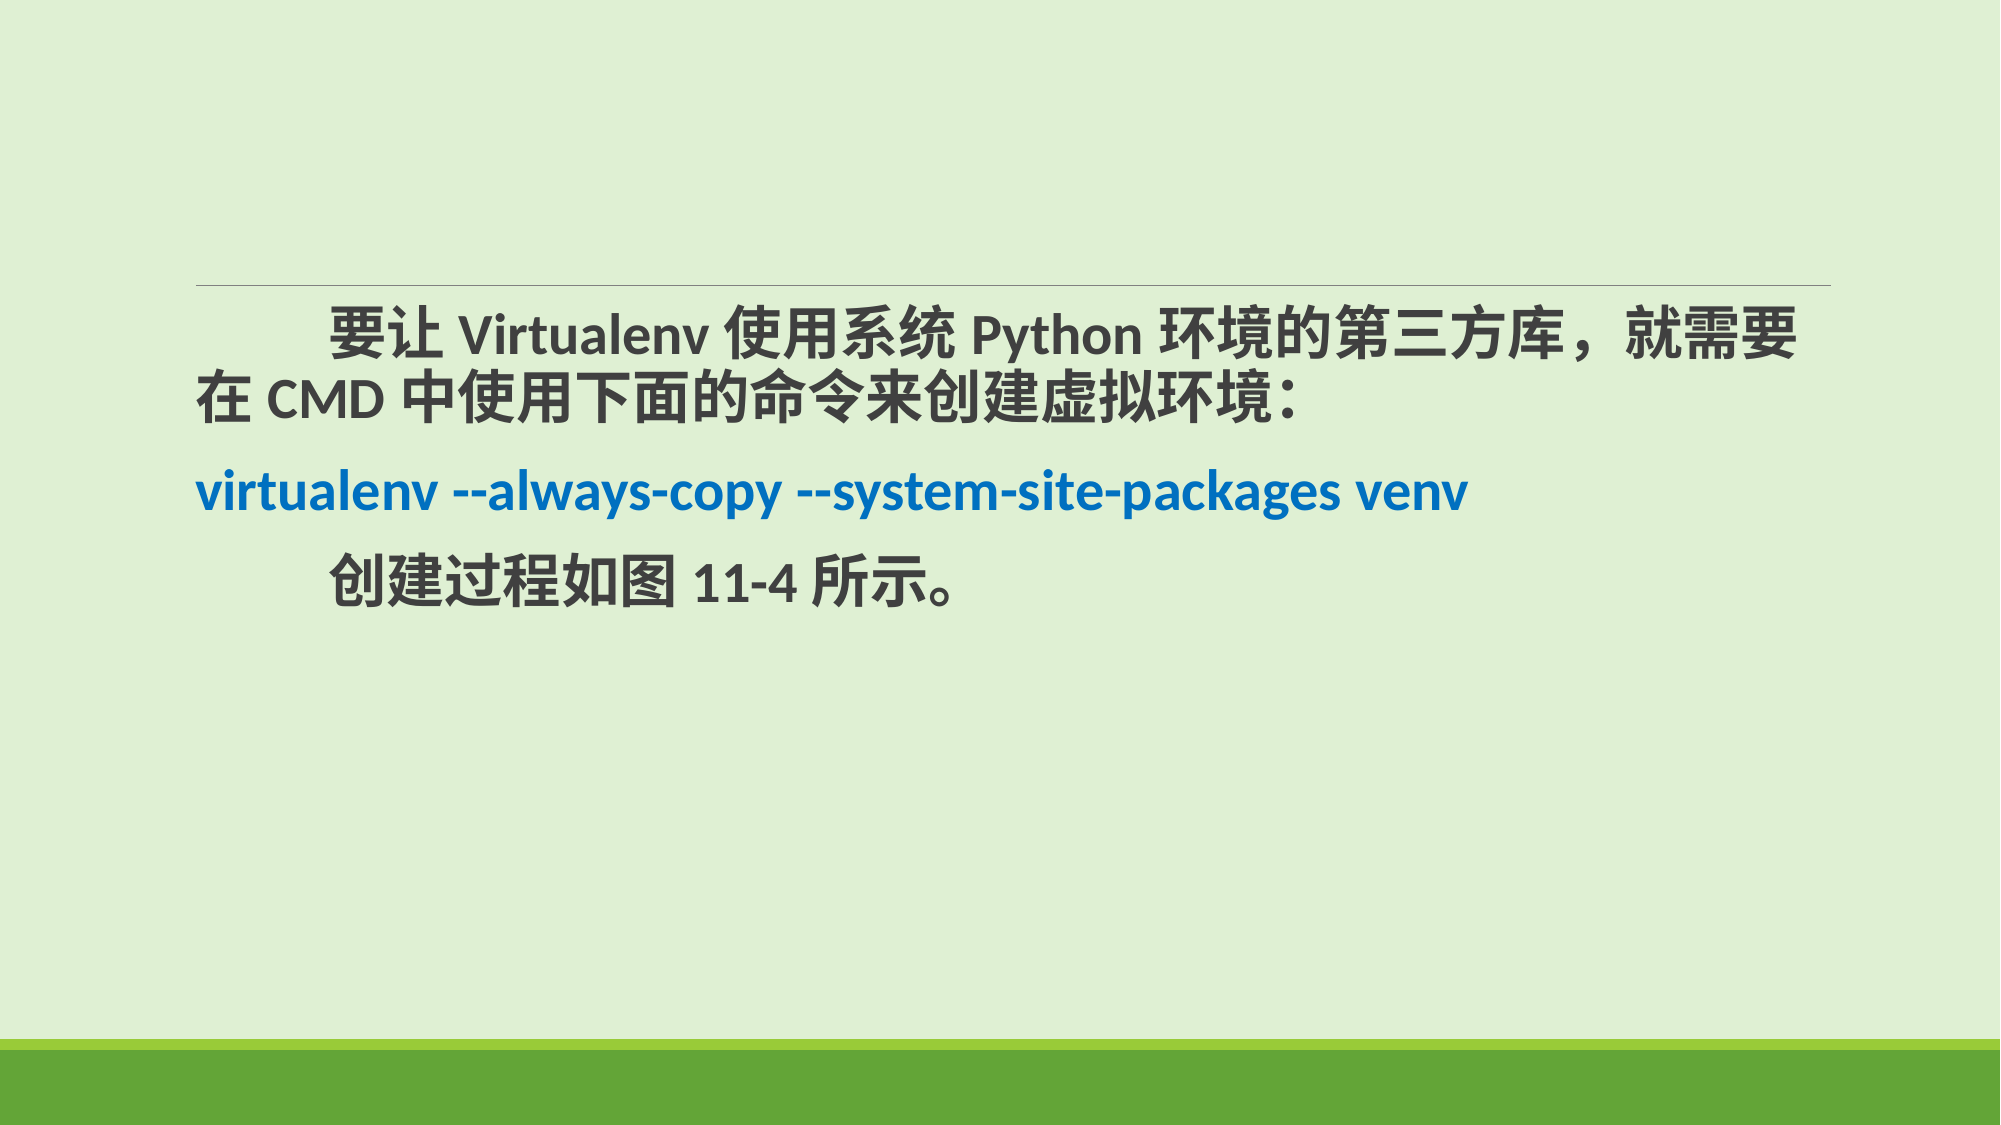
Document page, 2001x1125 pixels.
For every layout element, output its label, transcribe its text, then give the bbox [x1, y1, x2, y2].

list 要让Virtualenv使用系统Python环境的第三方库，就需要在CMD中使用下面的命令来创建虚拟环境： virtualenv --always-copy --system-site-packages venv 创建过程如图11-4所示。 [180, 297, 1830, 958]
